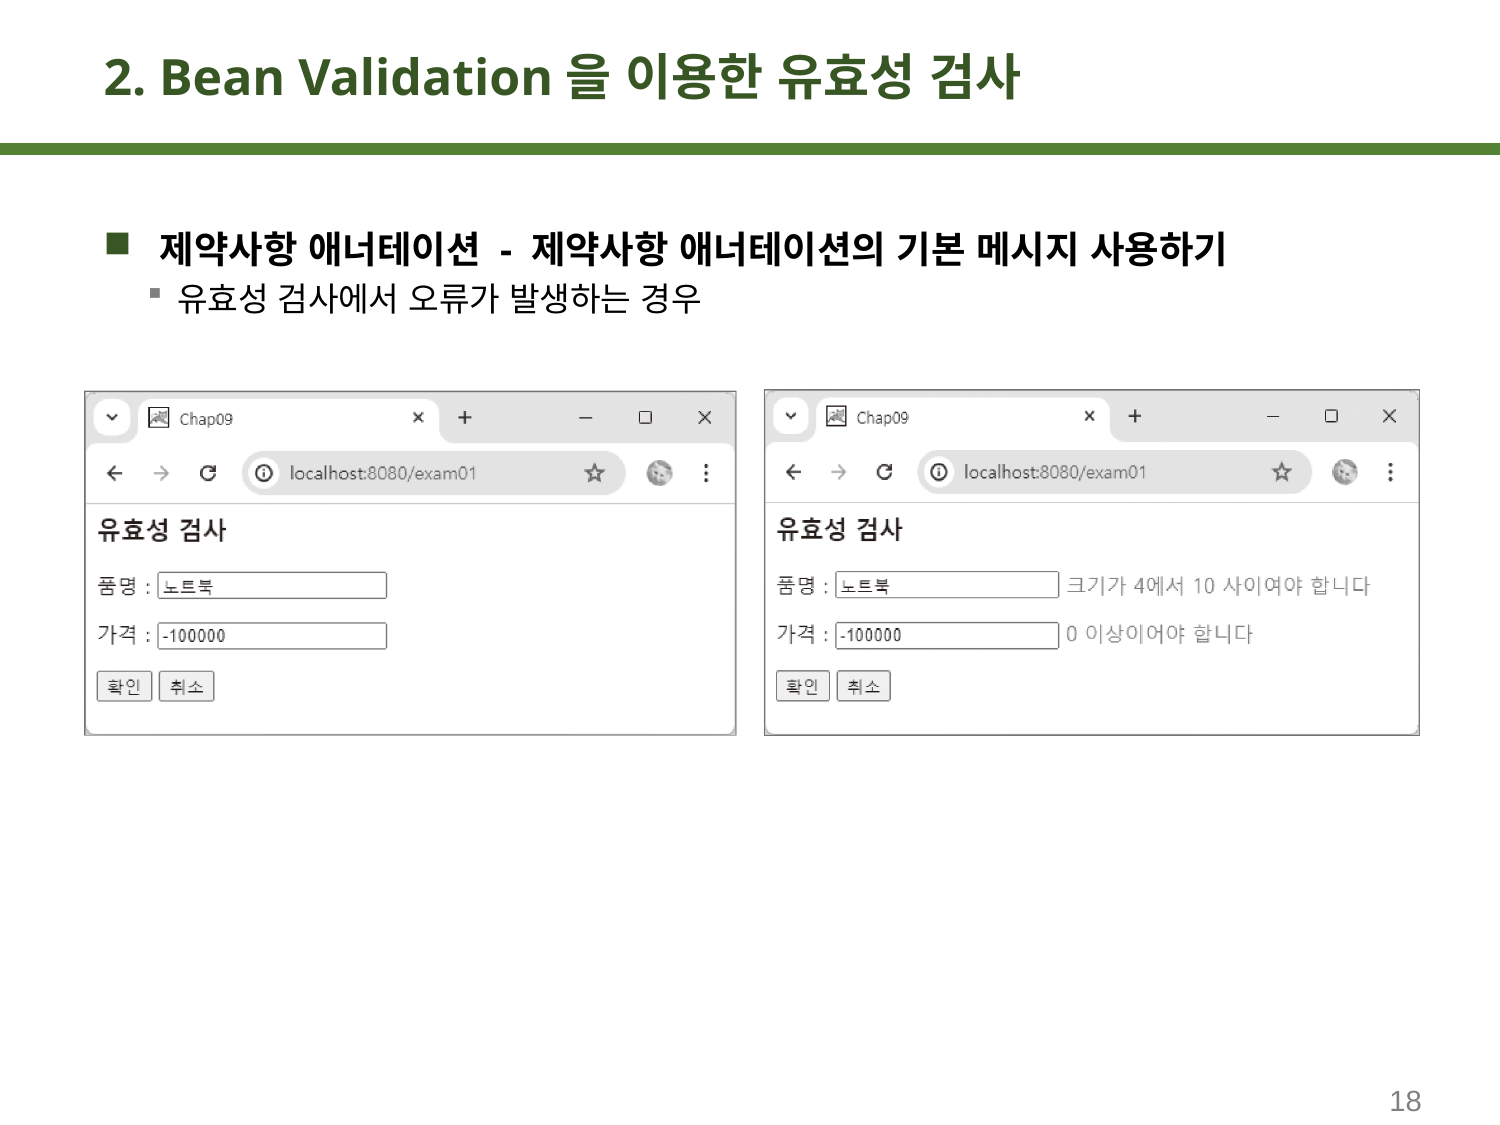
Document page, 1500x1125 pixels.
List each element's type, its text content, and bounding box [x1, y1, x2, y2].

list 제약사항 애너테이션 - 제약사항 애너테이션의 기본 메시지 사용하기 유효성 검사에서 오류가 발생하는 경우 [88, 196, 1436, 1083]
picture [81, 386, 739, 739]
picture [761, 386, 1423, 739]
title 2. Bean Validation을 이용한 유효성 검사 [88, 30, 1211, 121]
